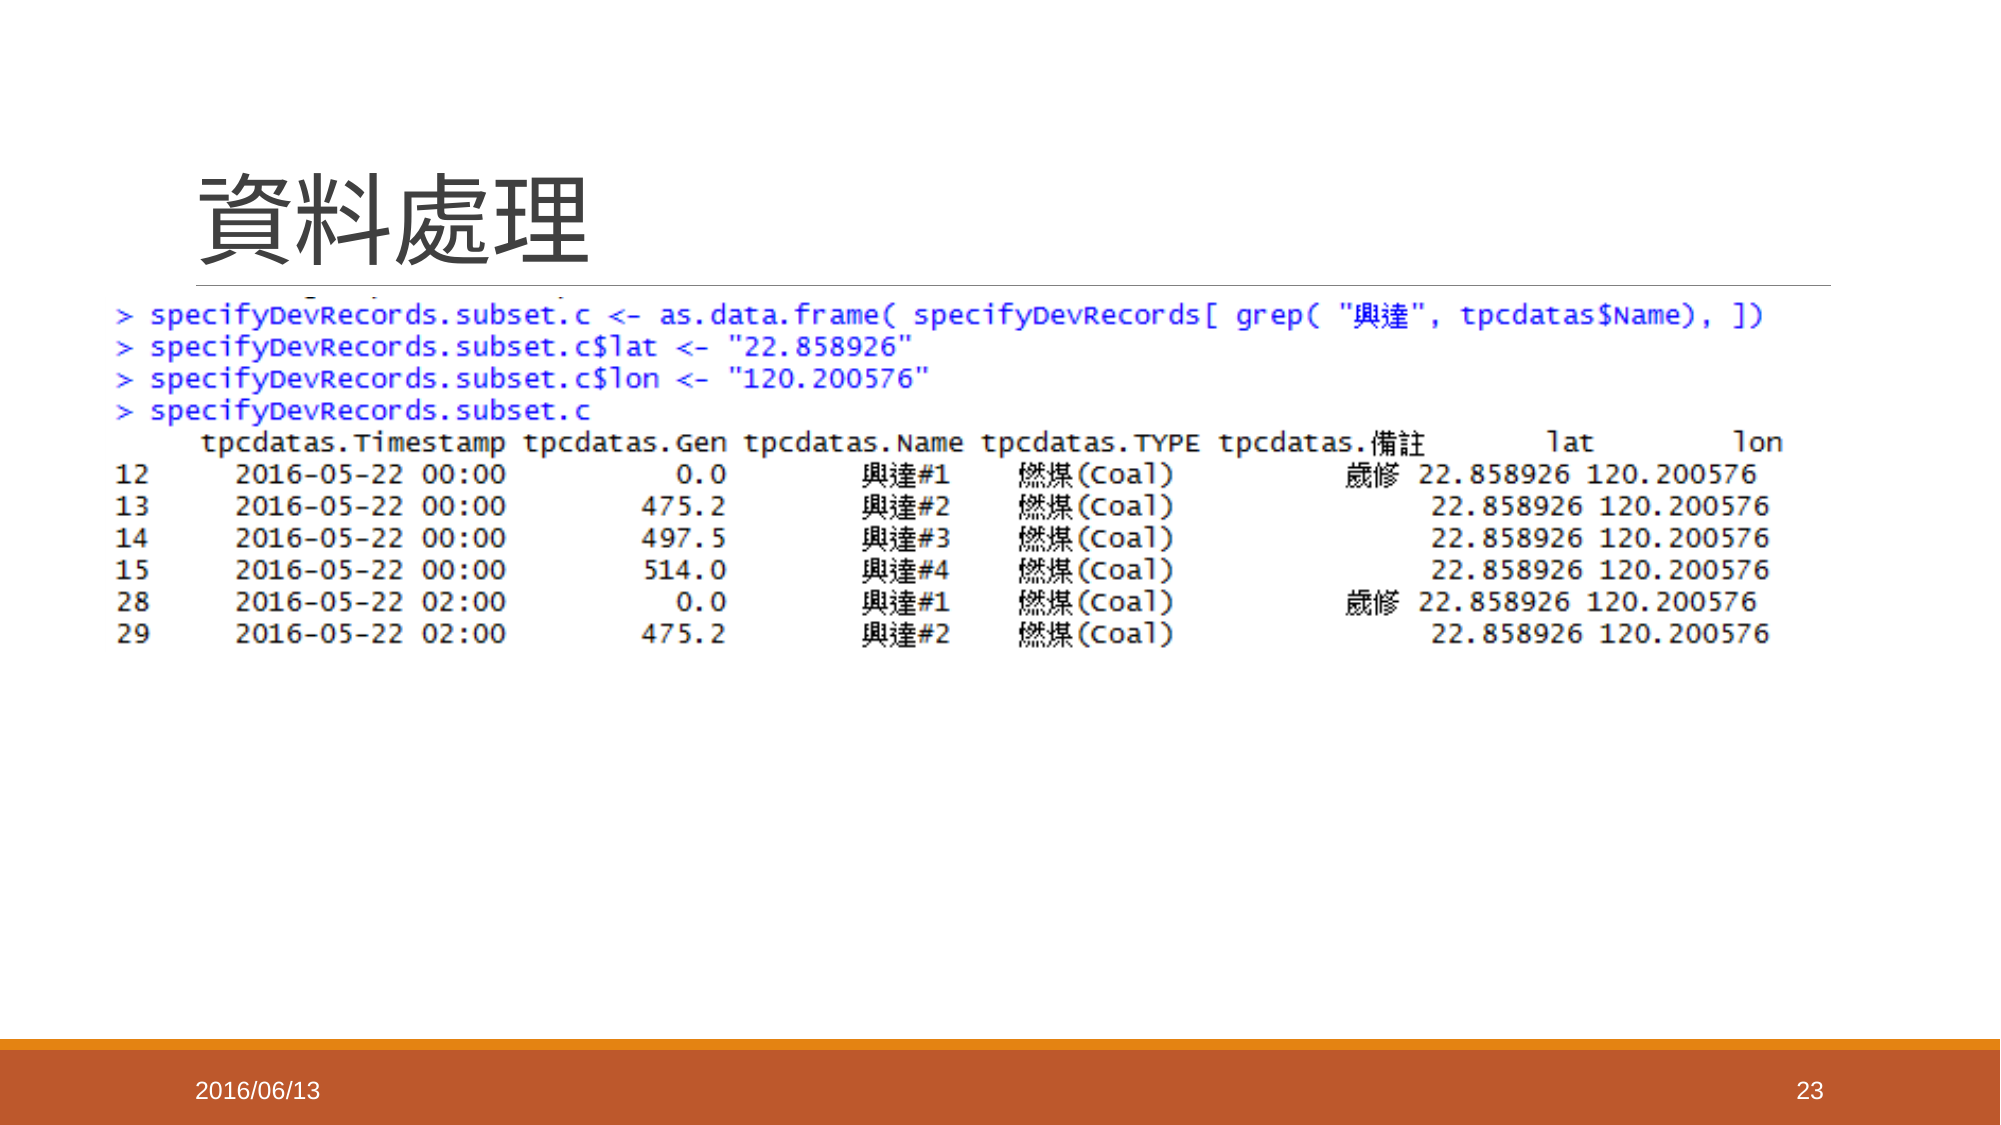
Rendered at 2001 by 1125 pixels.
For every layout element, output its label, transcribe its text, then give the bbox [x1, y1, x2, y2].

title 資料處理 [180, 47, 1830, 285]
slide_number 23 [1624, 1059, 1840, 1120]
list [103, 297, 1798, 653]
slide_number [180, 1059, 586, 1120]
